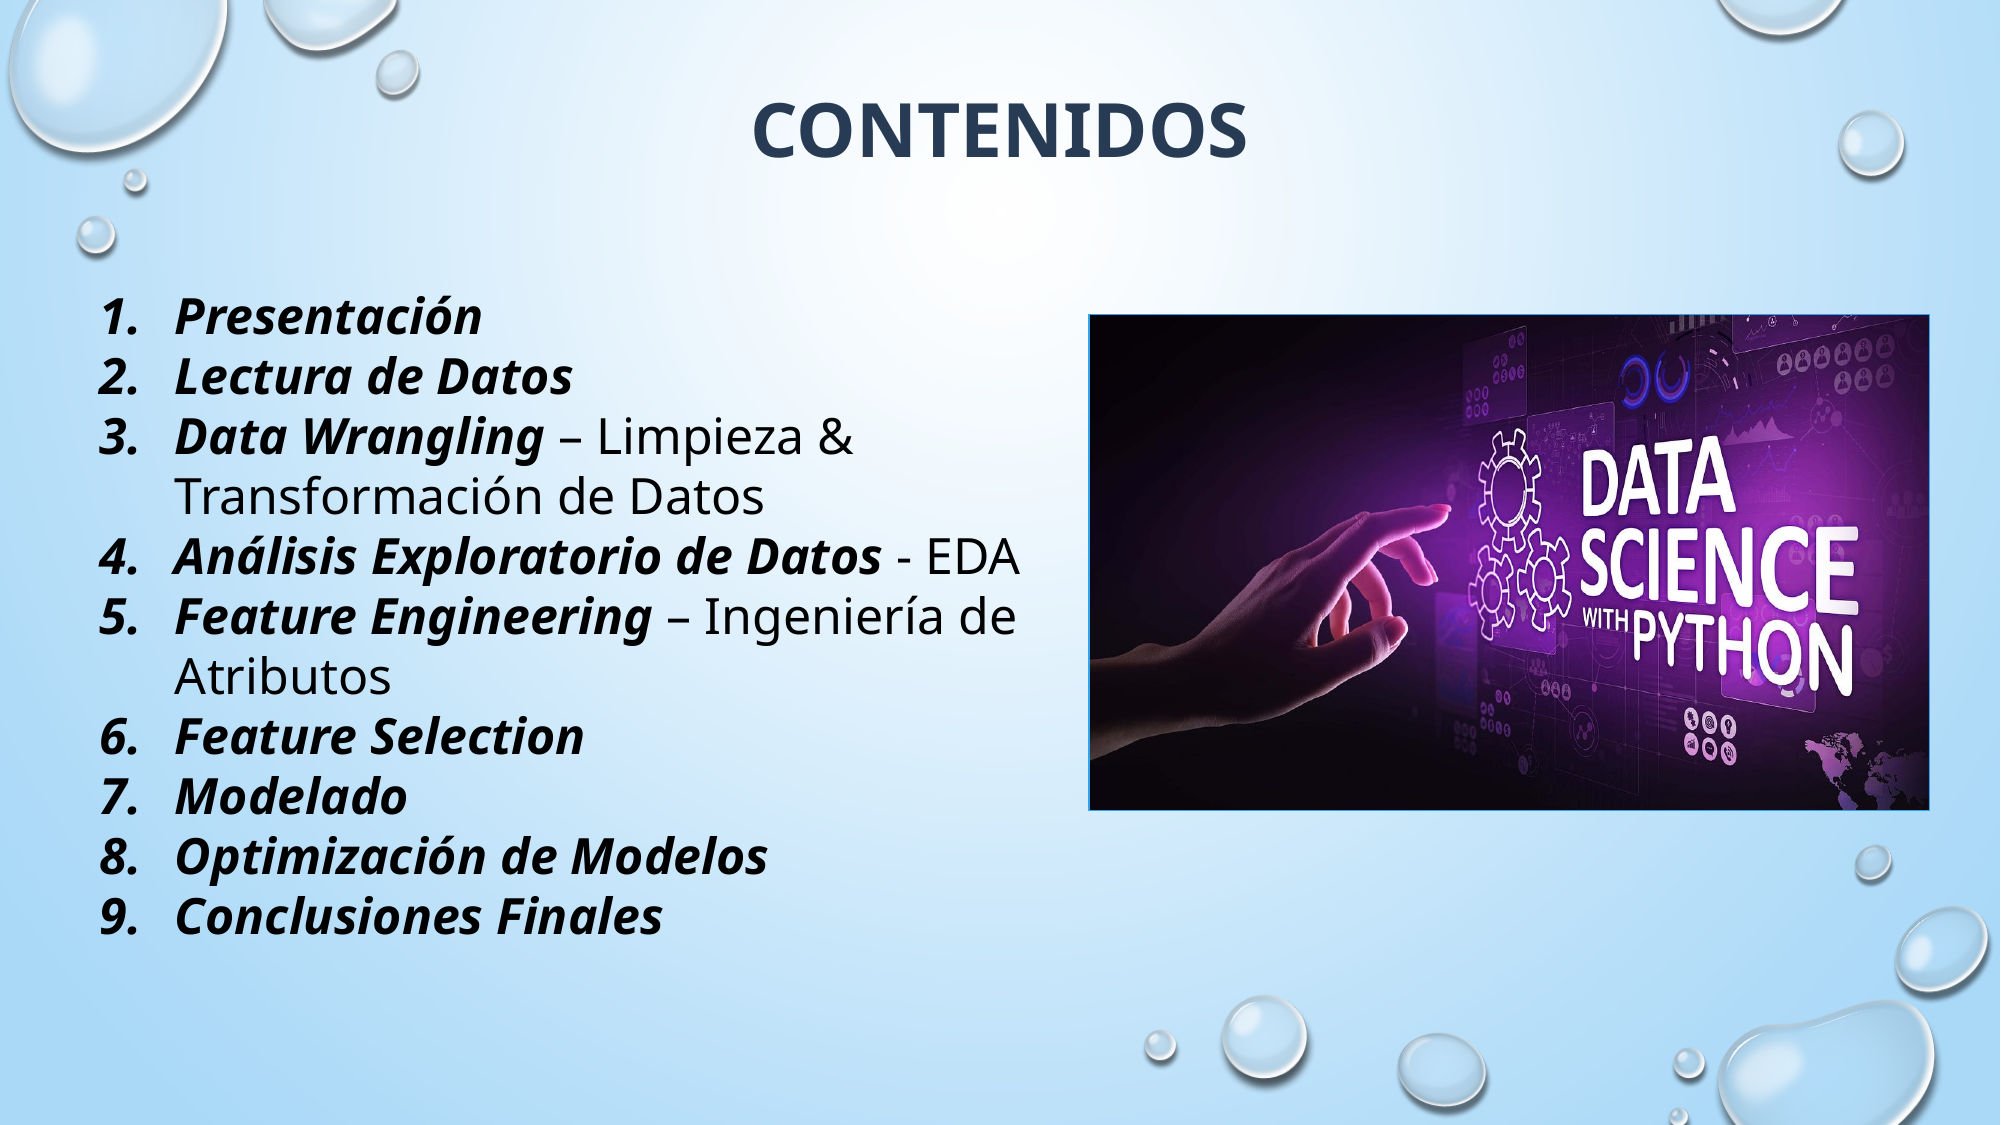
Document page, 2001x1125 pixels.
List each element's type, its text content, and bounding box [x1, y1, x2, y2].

picture [0, 0, 2000, 1125]
title CONTENIDOS [149, 2, 1851, 265]
text_box Presentación Lectura de Datos Data Wrangling – Limpieza & Transformación de Datos Análisis Exploratorio de Datos - EDA Feature Engineering – Ingeniería de Atributos Feature Selection Modelado Optimización de Modelos Conclusiones Finales [84, 271, 1132, 958]
